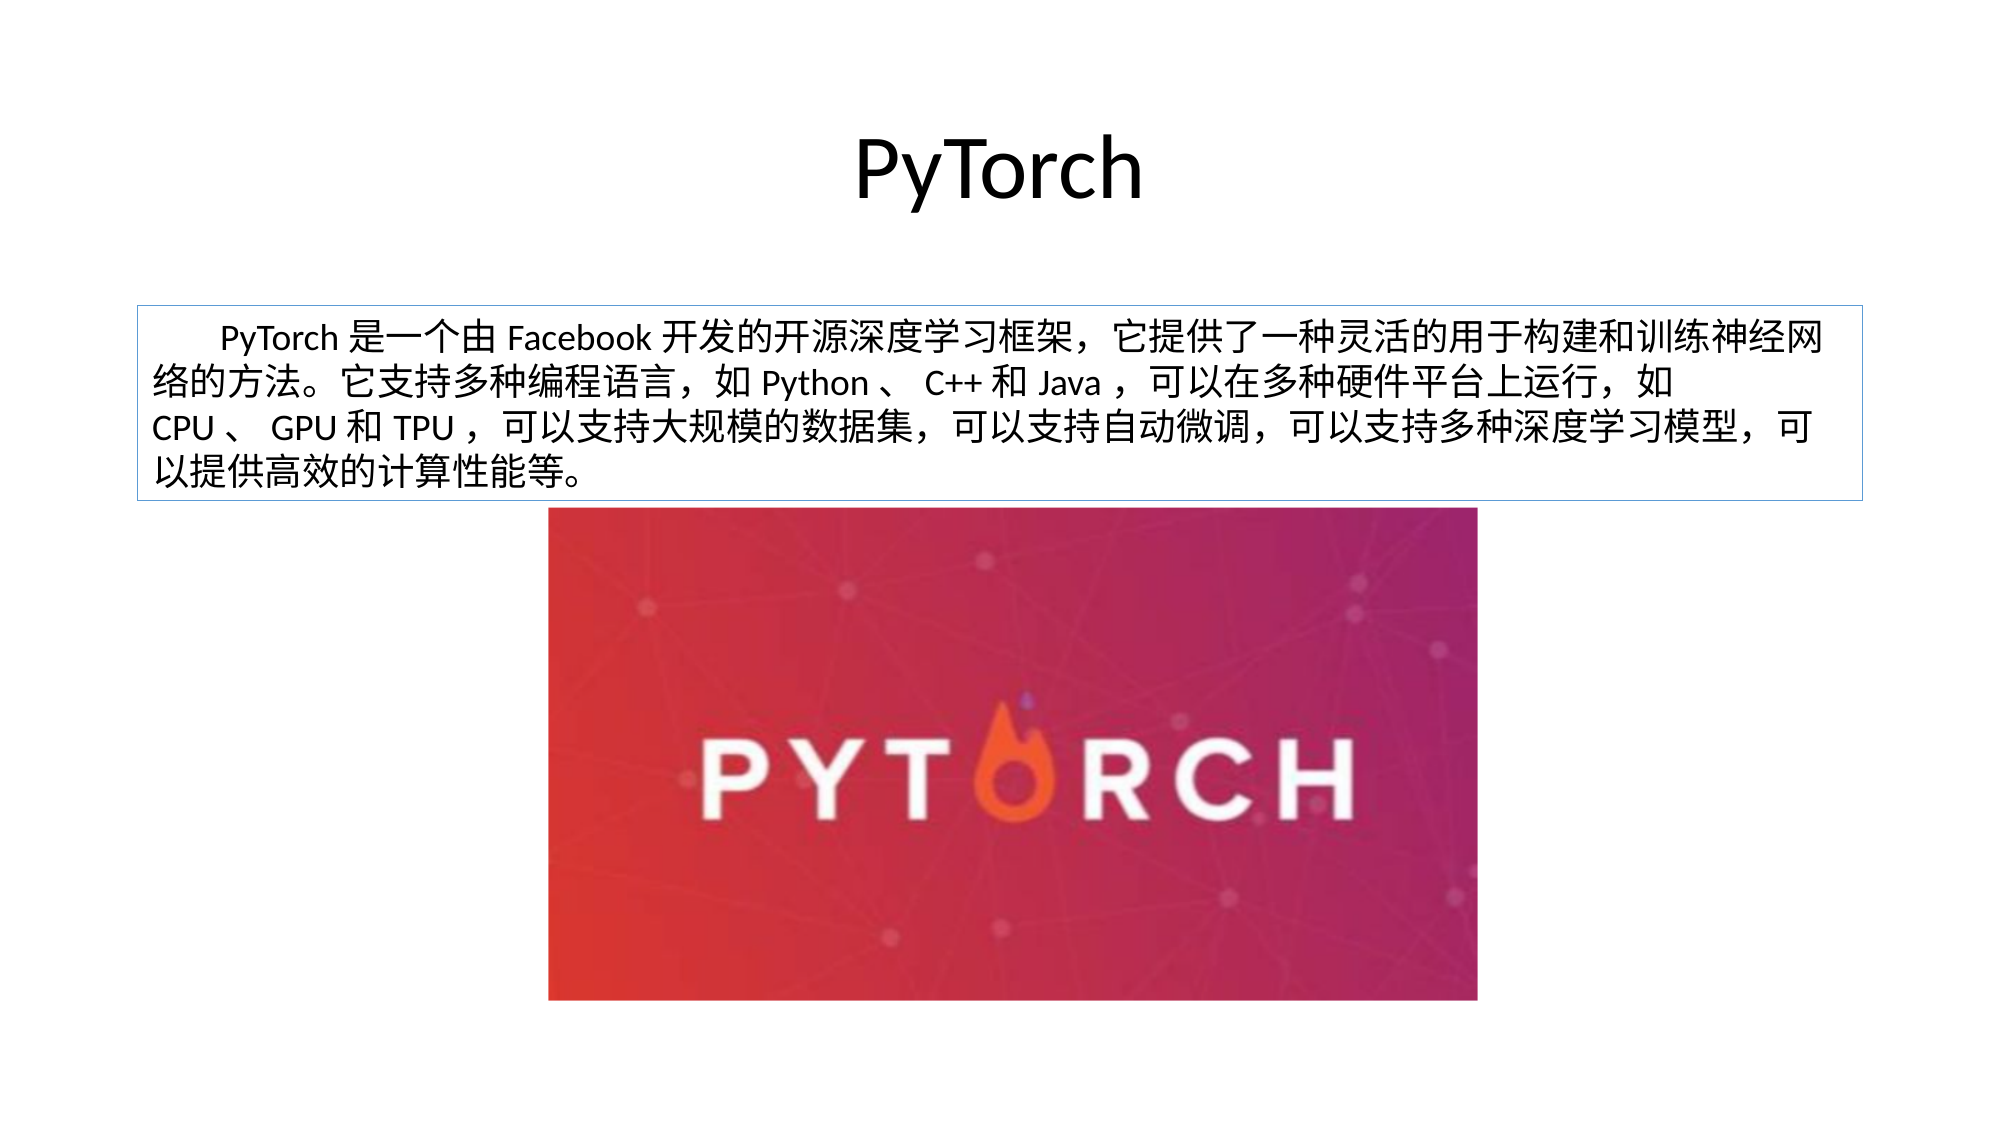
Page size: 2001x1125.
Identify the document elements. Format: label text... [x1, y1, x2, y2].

title PyTorch [137, 59, 1863, 278]
text_box PyTorch是一个由Facebook开发的开源深度学习框架，它提供了一种灵活的用于构建和训练神经网络的方法。它支持多种编程语言，如Python、C++和Java，可以在多种硬件平台上运行，如CPU、GPU和TPU，可以支持大规模的数据集，可以支持自动微调，可以支持多种深度学习模型，可以提供高效的计算性能等。 [137, 305, 1863, 501]
picture [531, 484, 1499, 1017]
